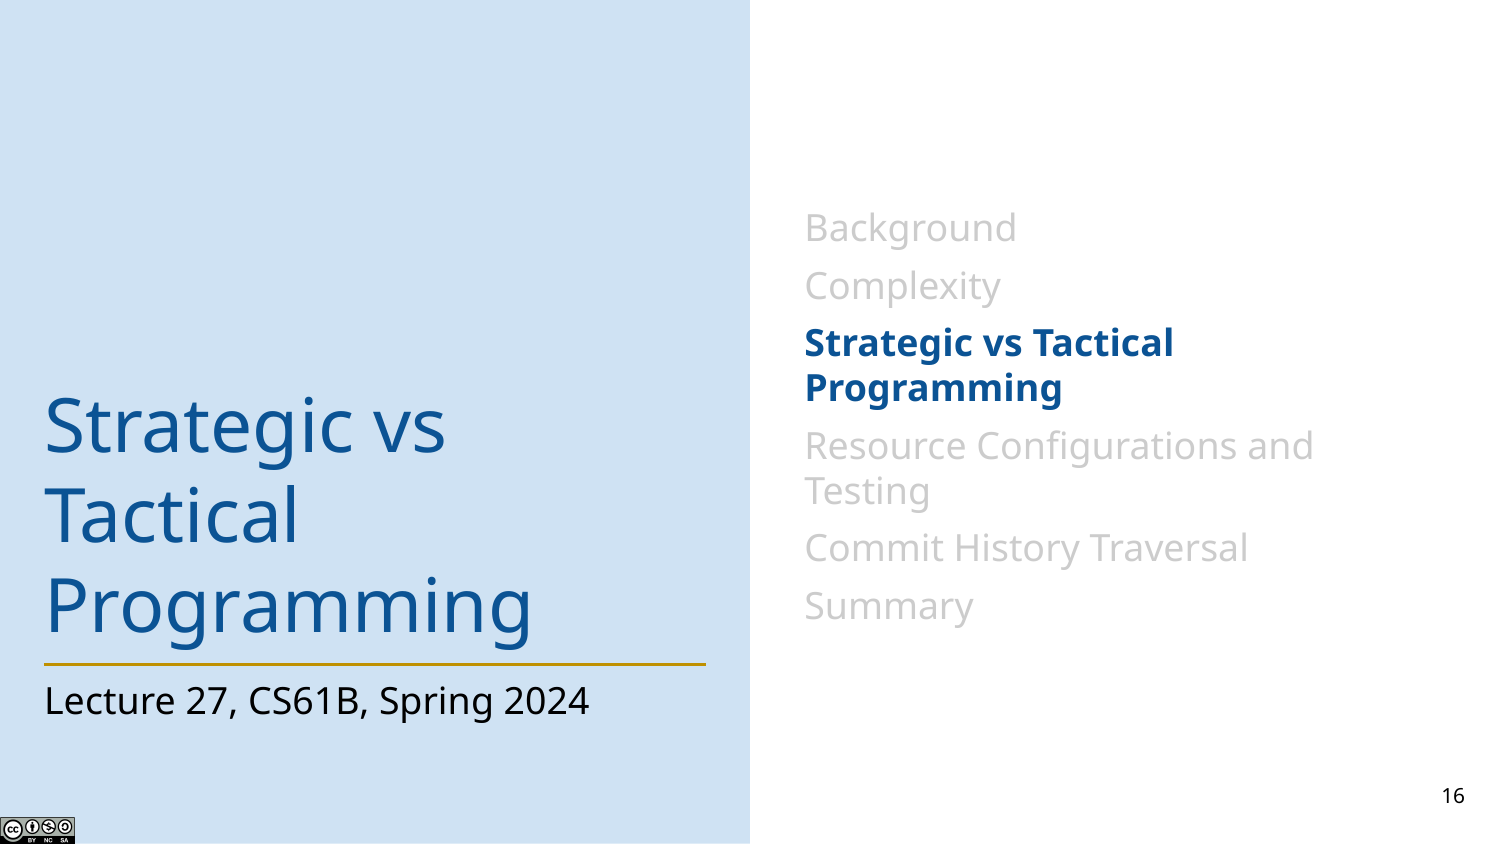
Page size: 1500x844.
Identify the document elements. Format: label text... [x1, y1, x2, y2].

subtitle Lecture 27, CS61B, Spring 2024 [29, 667, 712, 732]
picture [0, 817, 75, 844]
list Background Complexity Strategic vs Tactical Programming Resource Configurations and Testing Commit History Traversal Summary [789, 65, 1446, 765]
title Strategic vs Tactical Programming [29, 328, 692, 663]
slide_number ‹#› [1389, 764, 1480, 830]
